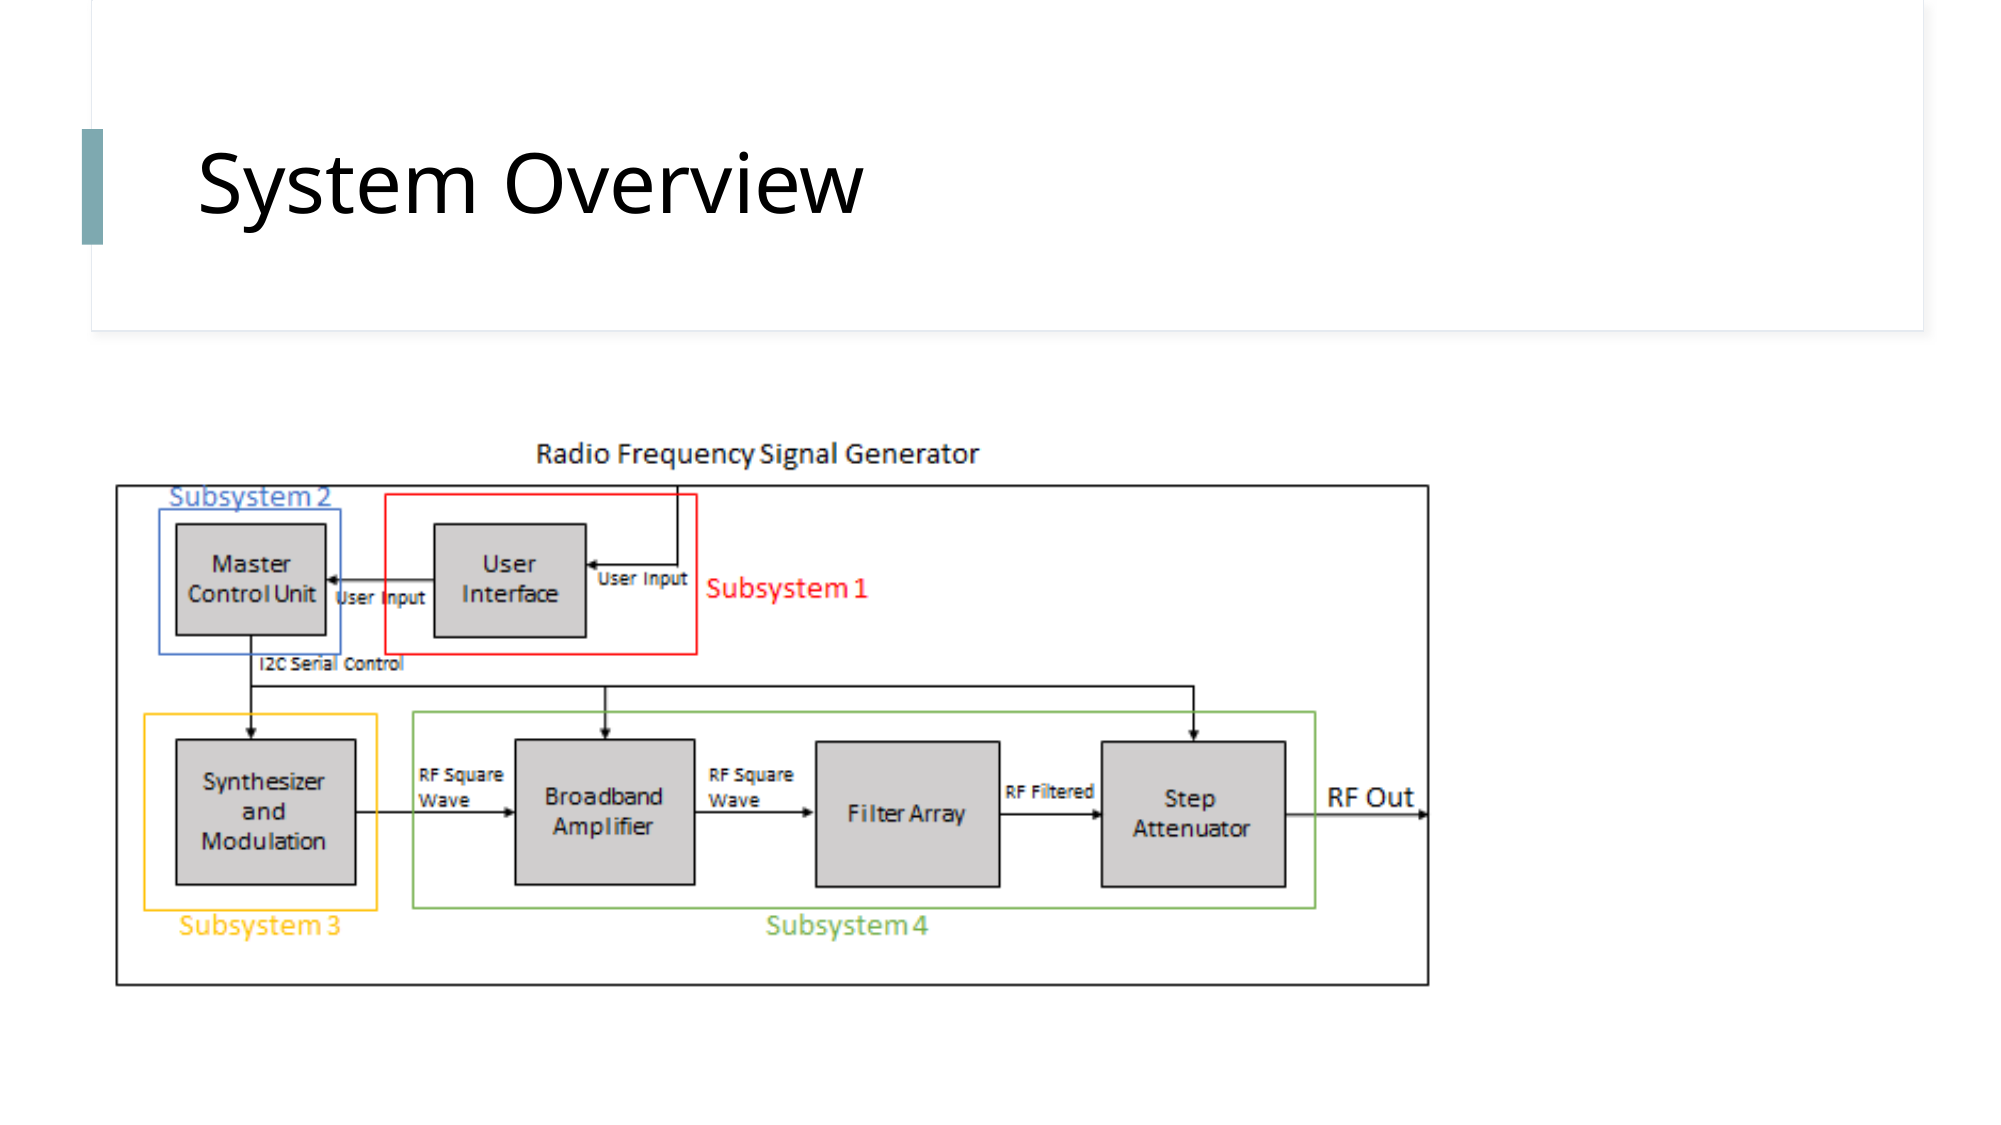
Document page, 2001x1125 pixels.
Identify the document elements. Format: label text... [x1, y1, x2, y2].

title System Overview [183, 90, 1851, 284]
picture [69, 380, 1463, 1032]
